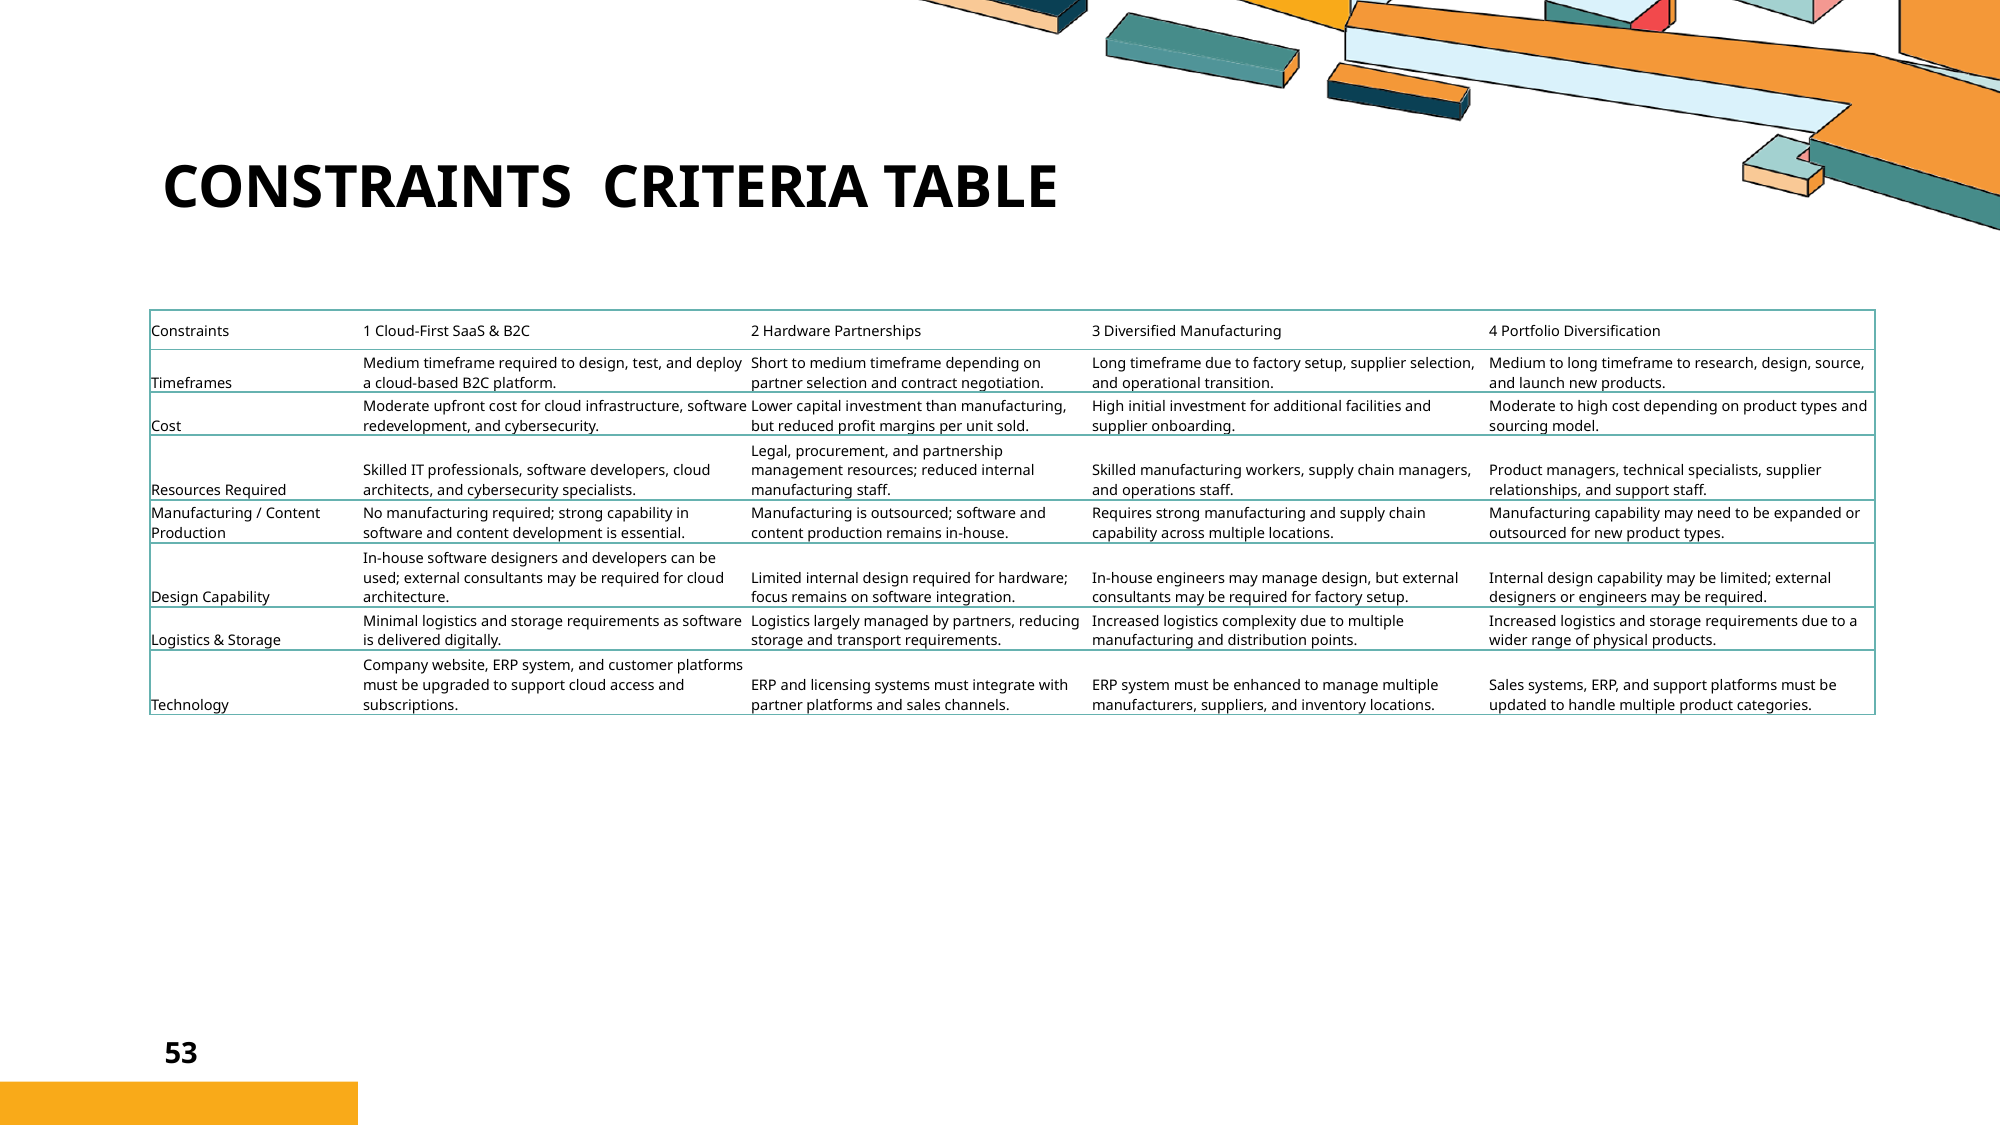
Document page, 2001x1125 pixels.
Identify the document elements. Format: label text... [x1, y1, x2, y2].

table_cell Cost [151, 393, 362, 434]
table_header 1 Cloud-First SaaS & B2C [362, 311, 750, 349]
table_cell Legal, procurement, and partnership management resources; reduced internal manufacturing staff. [750, 436, 1091, 499]
table_cell Technology [151, 651, 362, 714]
table_cell In-house engineers may manage design, but external consultants may be required for factory setup. [1091, 544, 1488, 606]
table_cell Design Capability [151, 544, 362, 606]
table_cell Manufacturing is outsourced; software and content production remains in-house. [750, 501, 1091, 542]
table_cell Manufacturing / Content Production [151, 501, 362, 542]
table_cell Product managers, technical specialists, supplier relationships, and support staff. [1488, 436, 1874, 499]
table_cell Logistics largely managed by partners, reducing storage and transport requirements. [750, 608, 1091, 649]
table_cell Internal design capability may be limited; external designers or engineers may be required. [1488, 544, 1874, 606]
table_cell Company website, ERP system, and customer platforms must be upgraded to support cloud access and subscriptions. [362, 651, 750, 714]
table_header 2 Hardware Partnerships [750, 311, 1091, 349]
table_cell ERP system must be enhanced to manage multiple manufacturers, suppliers, and inventory locations. [1091, 651, 1488, 714]
table_cell ERP and licensing systems must integrate with partner platforms and sales channels. [750, 651, 1091, 714]
table_cell High initial investment for additional facilities and supplier onboarding. [1091, 393, 1488, 434]
table_cell Increased logistics and storage requirements due to a wider range of physical products. [1488, 608, 1874, 649]
table_cell Timeframes [151, 350, 362, 391]
table_cell Medium timeframe required to design, test, and deploy a cloud-based B2C platform. [362, 350, 750, 391]
table_cell Logistics & Storage [151, 608, 362, 649]
table_header Constraints [151, 311, 362, 349]
table_cell Skilled manufacturing workers, supply chain managers, and operations staff. [1091, 436, 1488, 499]
table_cell Lower capital investment than manufacturing, but reduced profit margins per unit sold. [750, 393, 1091, 434]
table_cell Increased logistics complexity due to multiple manufacturing and distribution points. [1091, 608, 1488, 649]
title constraints criteria table [147, 22, 1160, 228]
slide_number 53 [149, 1024, 345, 1085]
table_cell Limited internal design required for hardware; focus remains on software integration. [750, 544, 1091, 606]
table_cell Moderate to high cost depending on product types and sourcing model. [1488, 393, 1874, 434]
table_cell Sales systems, ERP, and support platforms must be updated to handle multiple product categories. [1488, 651, 1874, 714]
table_cell No manufacturing required; strong capability in software and content development is essential. [362, 501, 750, 542]
table_header 4 Portfolio Diversification [1488, 311, 1874, 349]
picture [816, 0, 2000, 236]
table_cell In-house software designers and developers can be used; external consultants may be required for cloud architecture. [362, 544, 750, 606]
table_header 3 Diversified Manufacturing [1091, 311, 1488, 349]
table_cell Short to medium timeframe depending on partner selection and contract negotiation. [750, 350, 1091, 391]
table_cell Medium to long timeframe to research, design, source, and launch new products. [1488, 350, 1874, 391]
table_cell Minimal logistics and storage requirements as software is delivered digitally. [362, 608, 750, 649]
table_cell Manufacturing capability may need to be expanded or outsourced for new product types. [1488, 501, 1874, 542]
table_cell Requires strong manufacturing and supply chain capability across multiple locations. [1091, 501, 1488, 542]
table_cell Moderate upfront cost for cloud infrastructure, software redevelopment, and cybersecurity. [362, 393, 750, 434]
table_cell Skilled IT professionals, software developers, cloud architects, and cybersecurity specialists. [362, 436, 750, 499]
table_cell Resources Required [151, 436, 362, 499]
table_cell Long timeframe due to factory setup, supplier selection, and operational transition. [1091, 350, 1488, 391]
